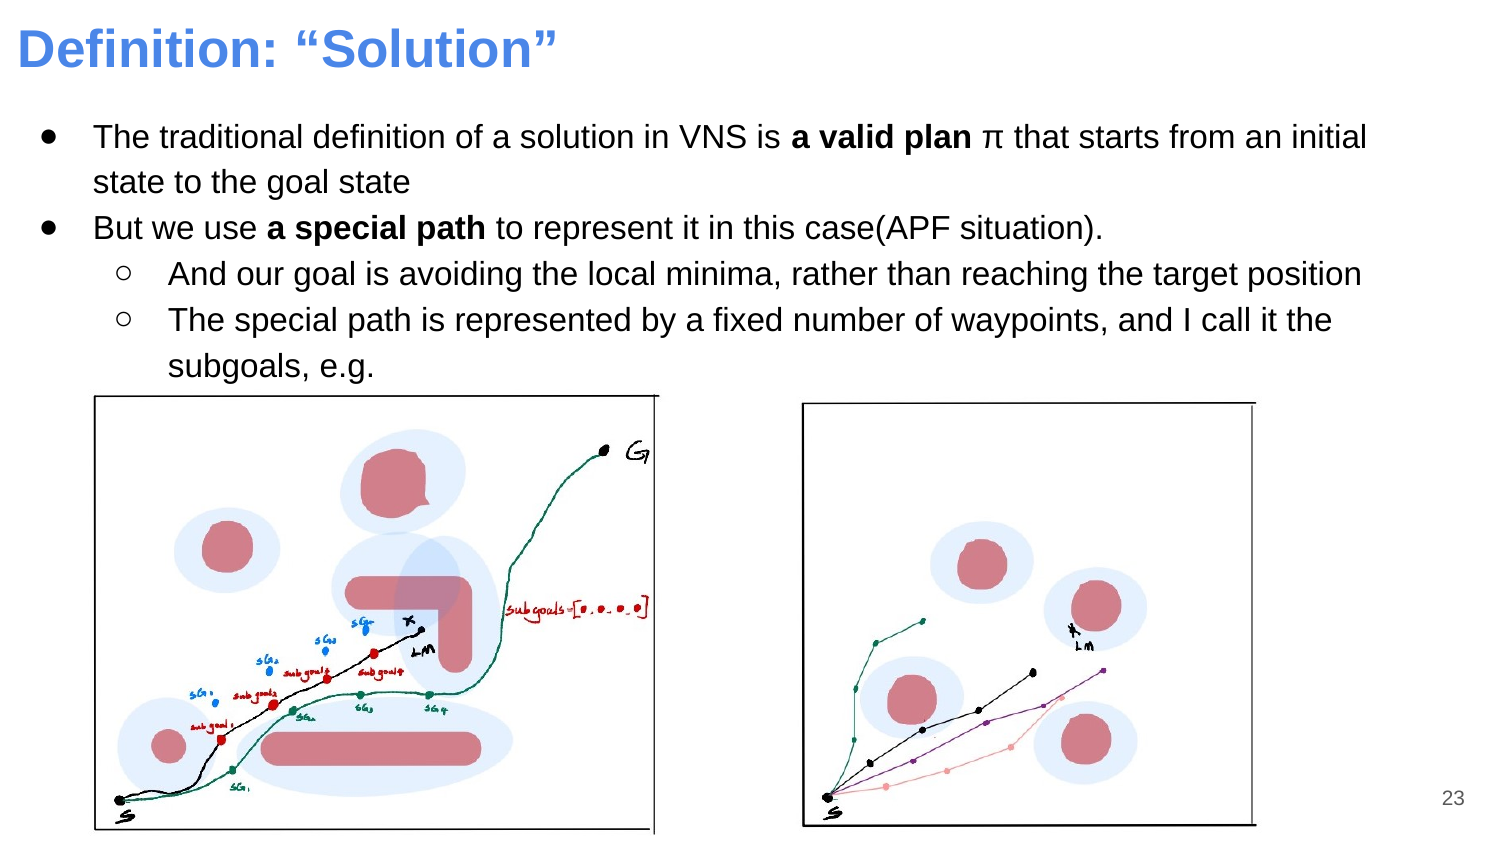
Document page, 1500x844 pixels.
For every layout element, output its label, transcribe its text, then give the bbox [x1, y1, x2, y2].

picture [792, 389, 1276, 838]
picture [88, 389, 670, 844]
title Definition: “Solution” [2, 0, 1401, 94]
slide_number 23 [1389, 764, 1480, 830]
